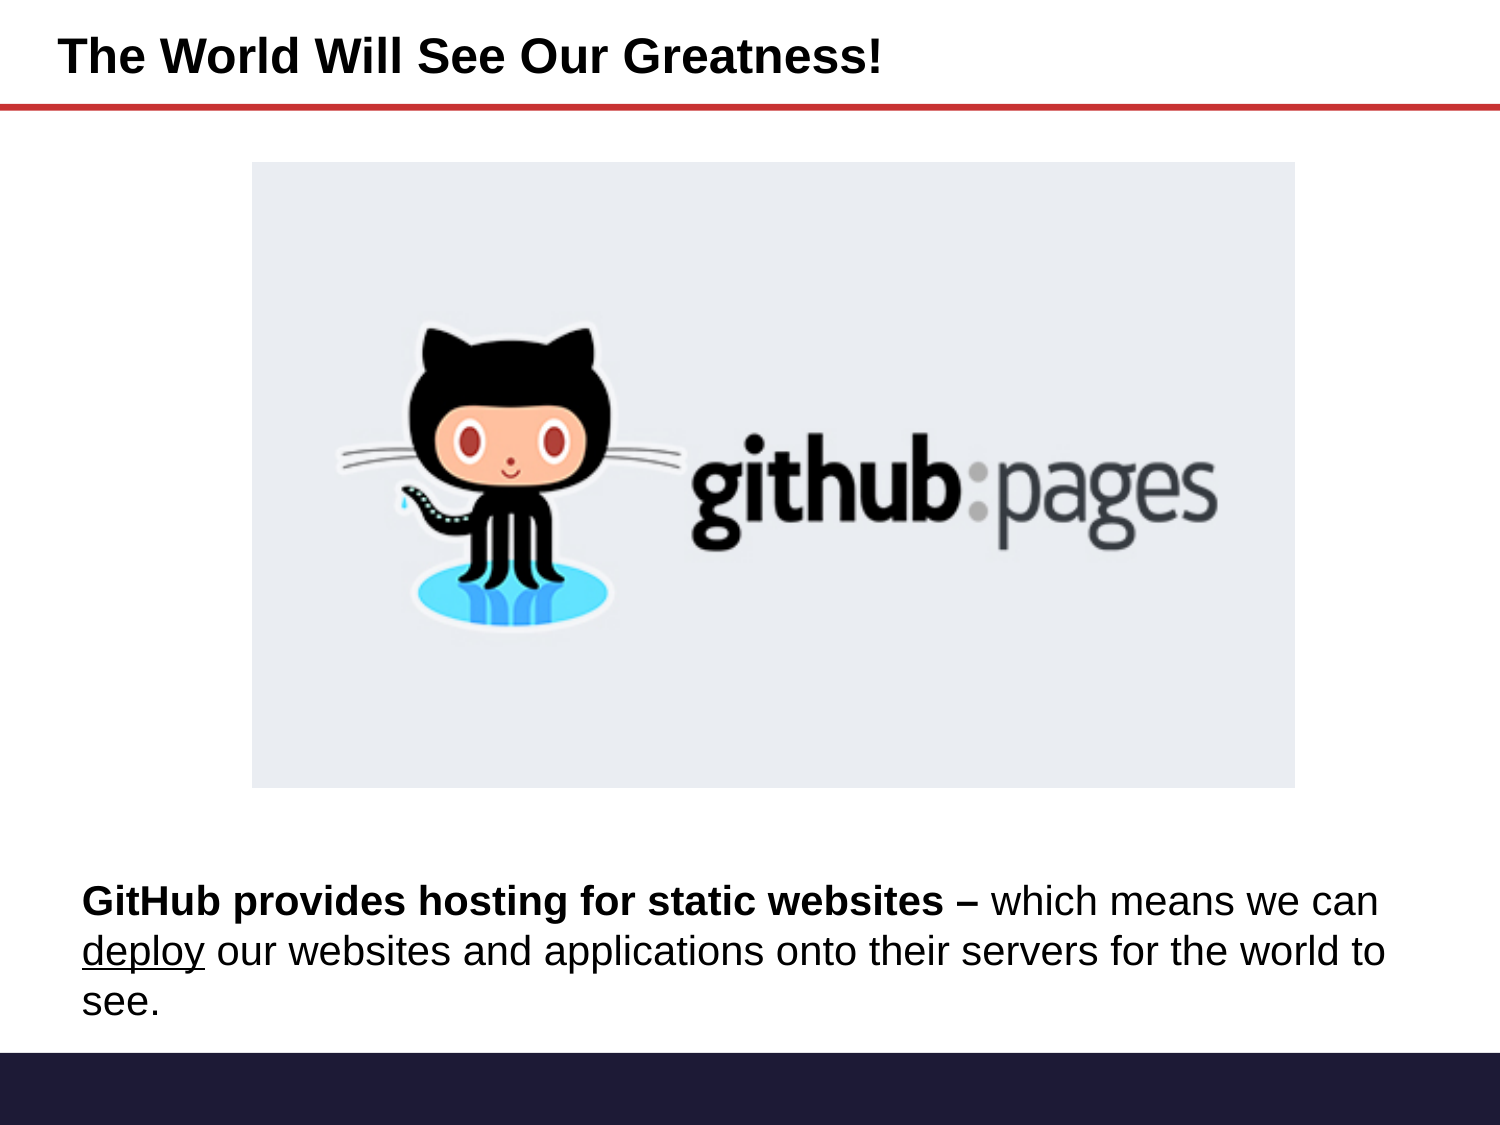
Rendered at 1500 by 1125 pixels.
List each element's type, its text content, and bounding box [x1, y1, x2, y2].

text_box GitHub provides hosting for static websites – which means we can deploy our websites and applications onto their servers for the world to see. [67, 858, 1480, 1039]
text_box The World Will See Our Greatness! [49, 16, 913, 91]
picture [252, 161, 1295, 788]
